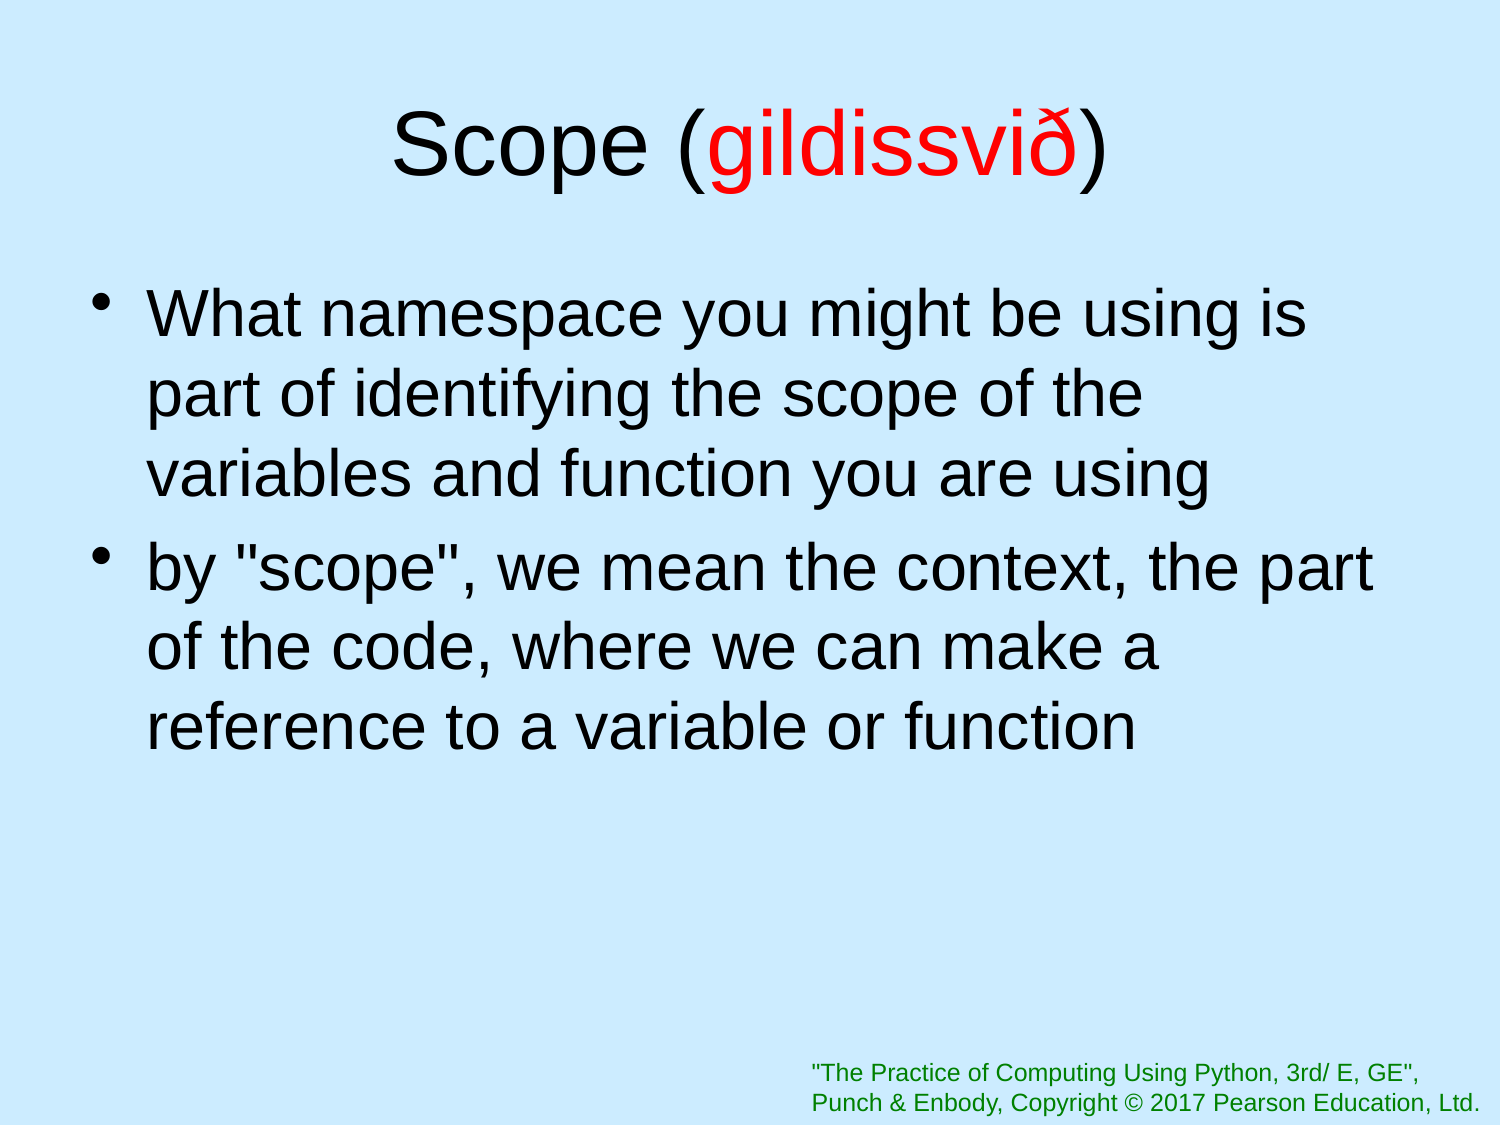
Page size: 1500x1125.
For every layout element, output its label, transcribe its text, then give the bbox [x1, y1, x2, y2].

list What namespace you might be using is part of identifying the scope of the variables and function you are using by "scope", we mean the context, the part of the code, where we can make a reference to a variable or function [75, 262, 1425, 1005]
title Scope (gildissvið) [75, 45, 1425, 233]
